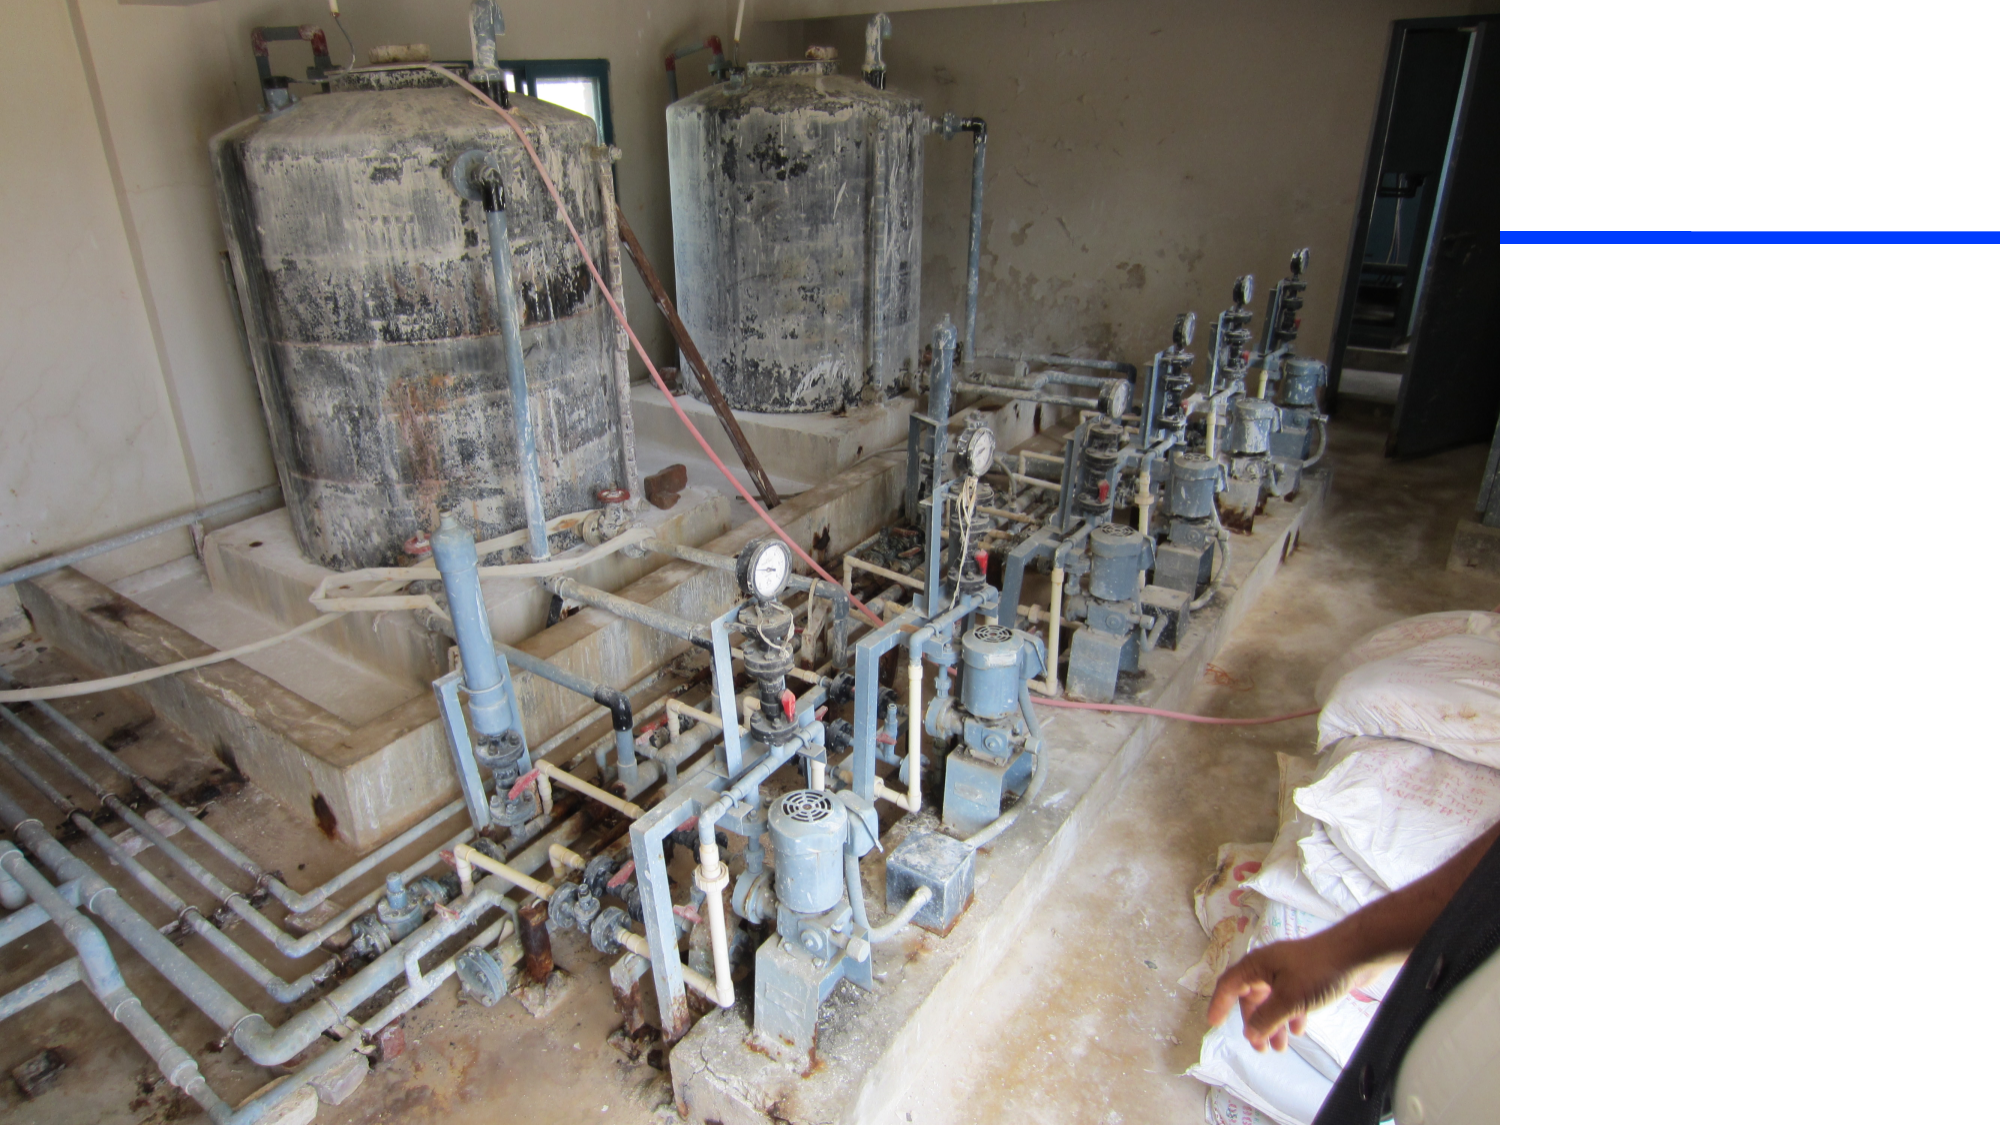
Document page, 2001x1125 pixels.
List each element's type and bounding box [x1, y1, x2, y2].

picture [0, 0, 1501, 1125]
